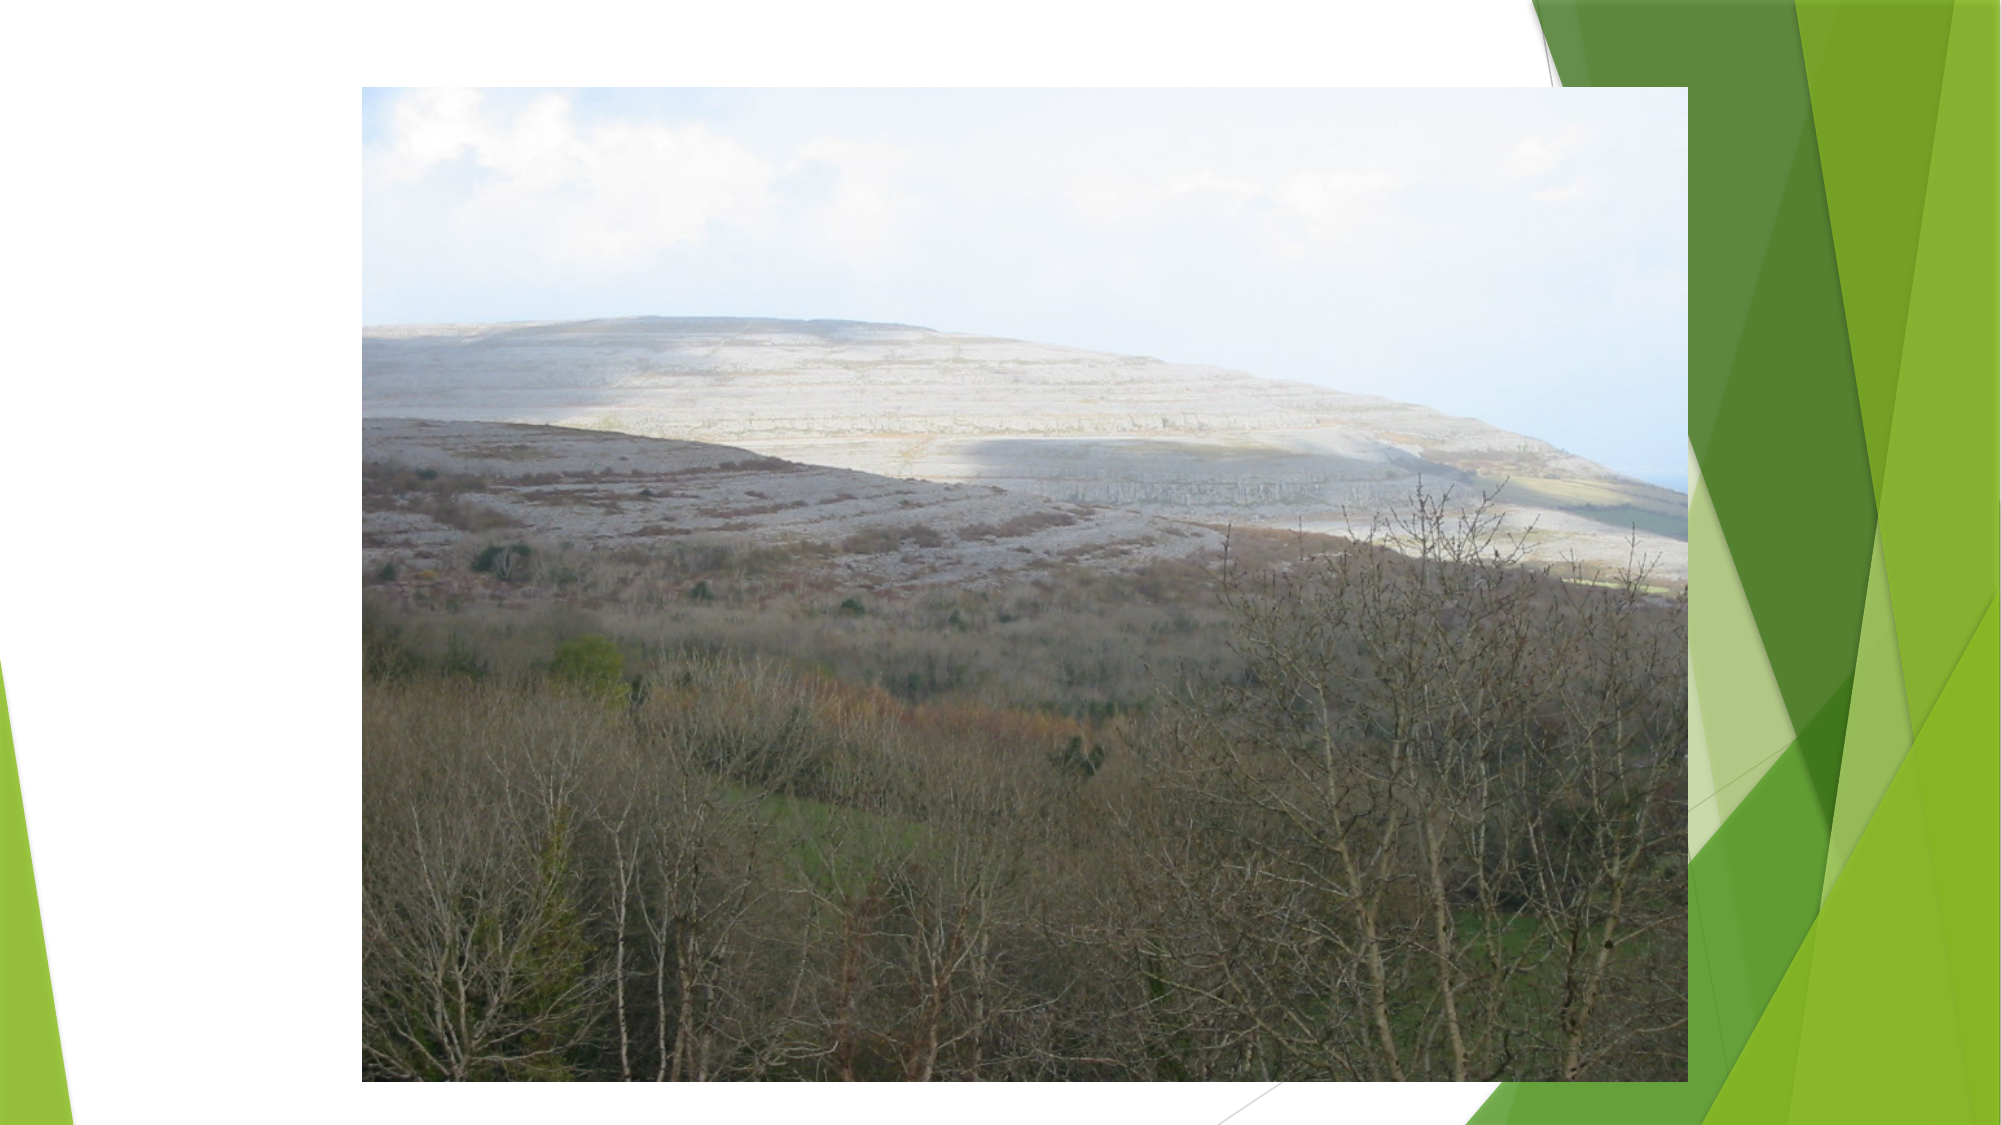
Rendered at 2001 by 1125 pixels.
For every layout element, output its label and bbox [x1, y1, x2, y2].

picture [361, 86, 1688, 1082]
